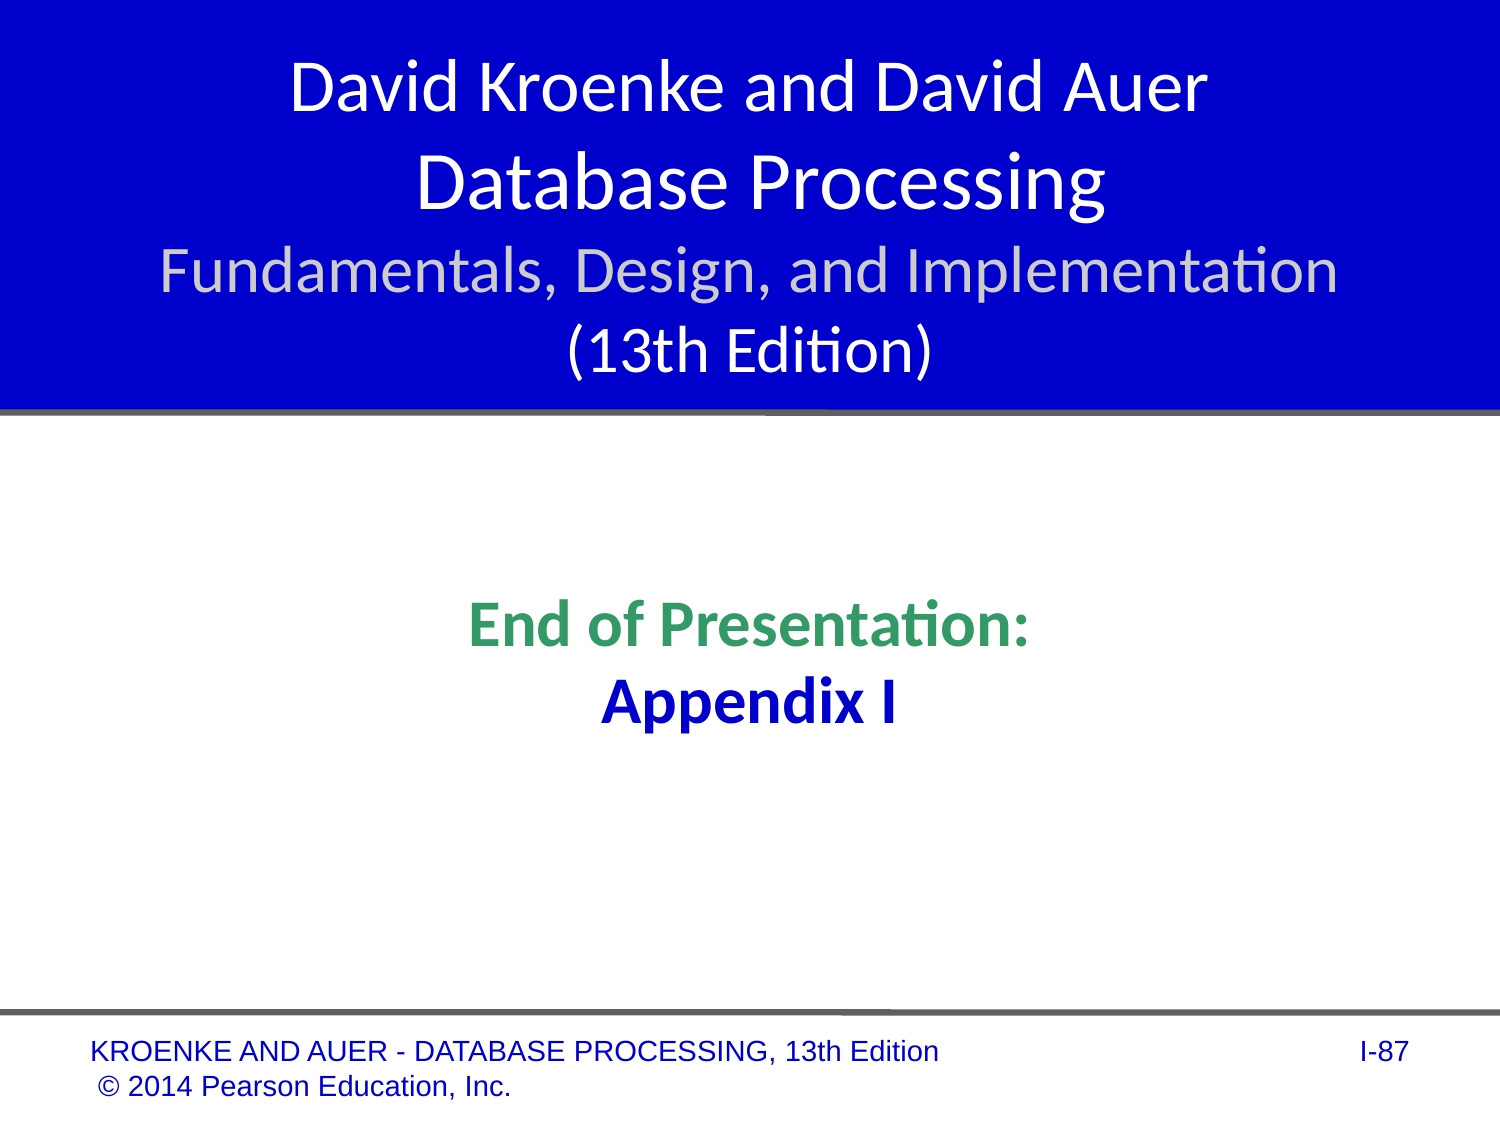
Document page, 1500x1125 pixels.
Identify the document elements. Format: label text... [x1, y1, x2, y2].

footer KROENKE AND AUER - DATABASE PROCESSING, 13th Edition © 2014 Pearson Education, Inc. [74, 1024, 963, 1104]
slide_number I-87 [1074, 1024, 1426, 1103]
title David Kroenke and David Auer Database Processing Fundamentals, Design, and Implementation (13th Edition) [0, 0, 1500, 409]
list End of Presentation: Appendix I [75, 587, 1425, 750]
